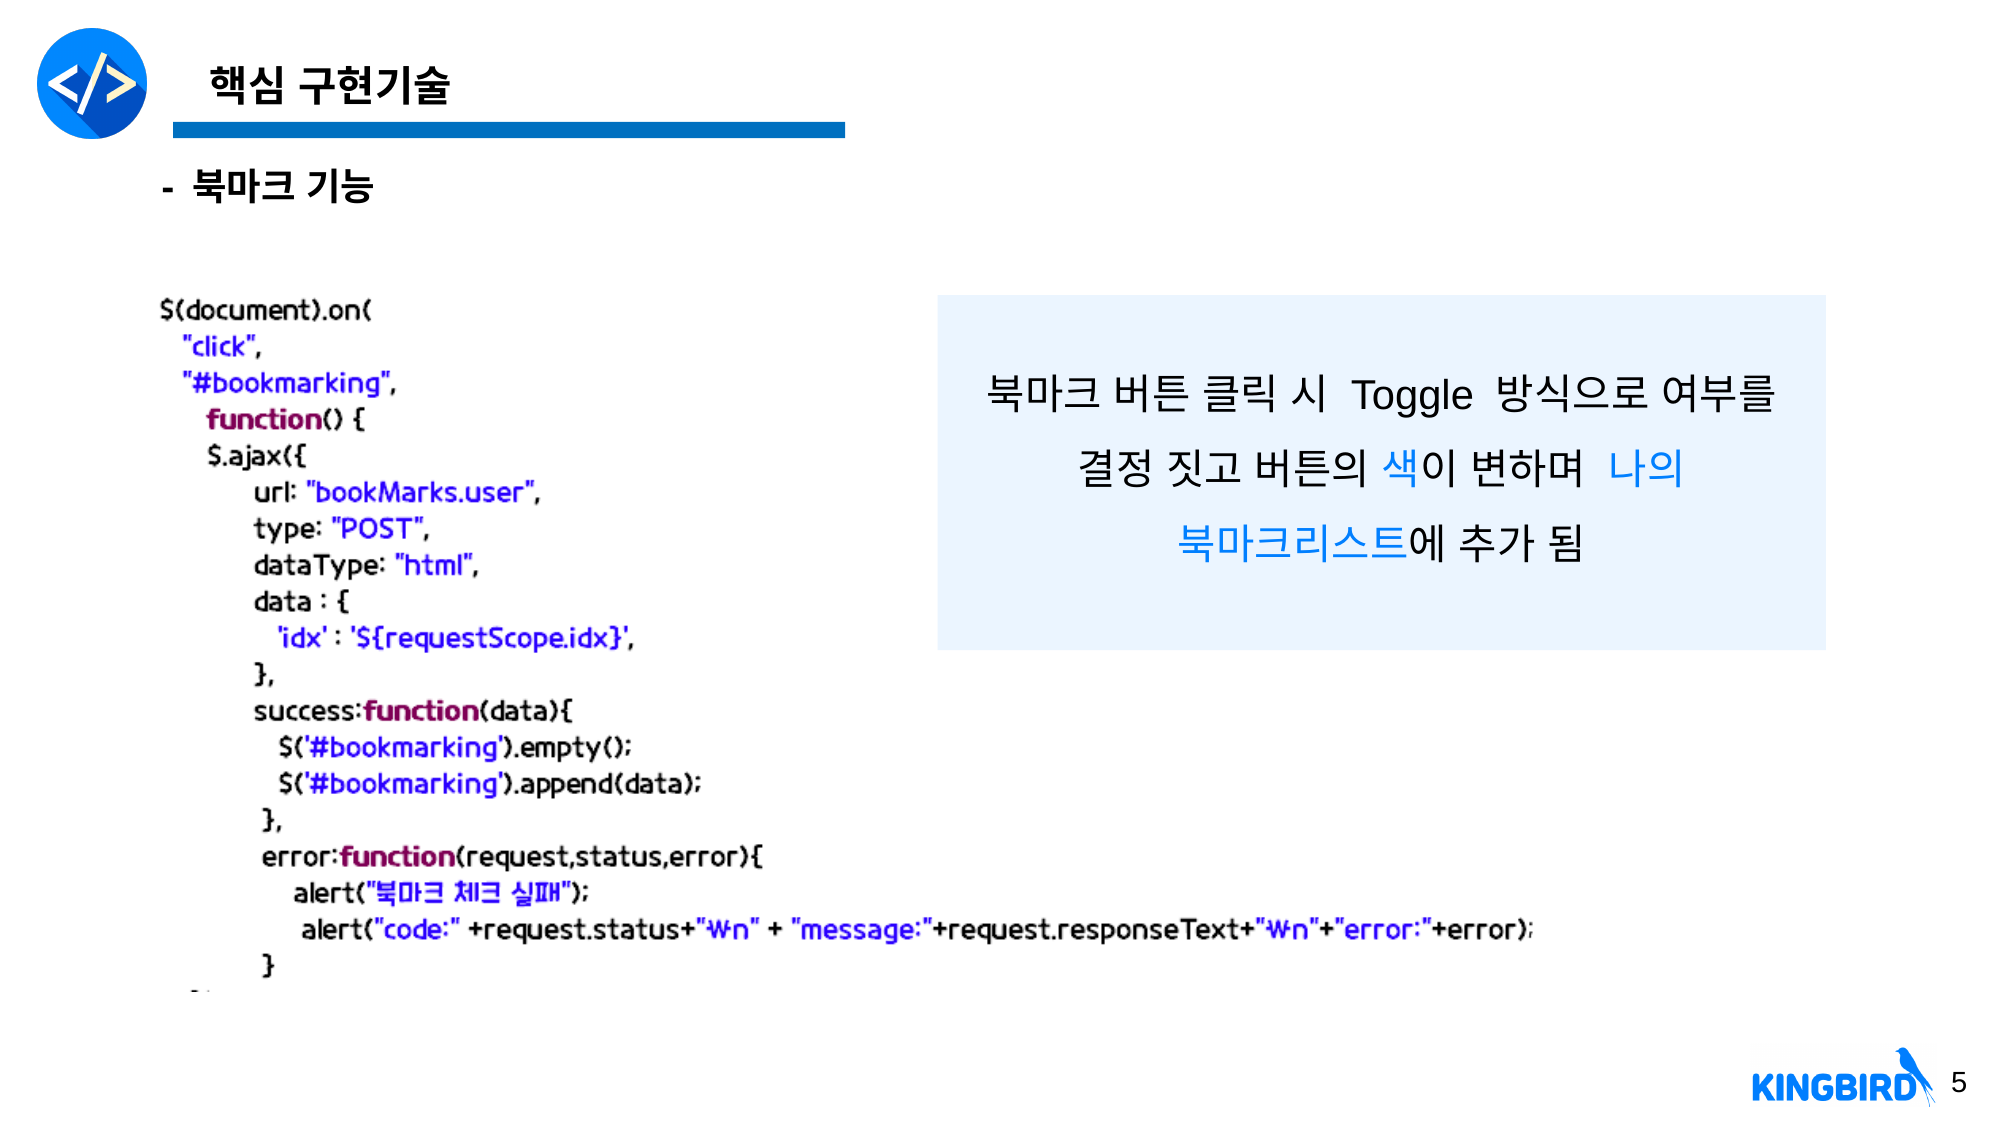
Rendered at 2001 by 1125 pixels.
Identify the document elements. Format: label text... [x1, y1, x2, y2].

picture [154, 294, 1536, 993]
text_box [1750, 1043, 1986, 1107]
text_box 북마크 버튼 클릭 시 Toggle 방식으로 여부를 결정 짓고 버튼의 색이 변하며 나의 북마크리스트에 추가 됨 [1537, 295, 1826, 651]
picture [37, 28, 148, 139]
text_box 핵심 구현기술 [194, 51, 490, 117]
text_box - 북마크 기능 [146, 155, 938, 216]
text_box [173, 121, 846, 139]
